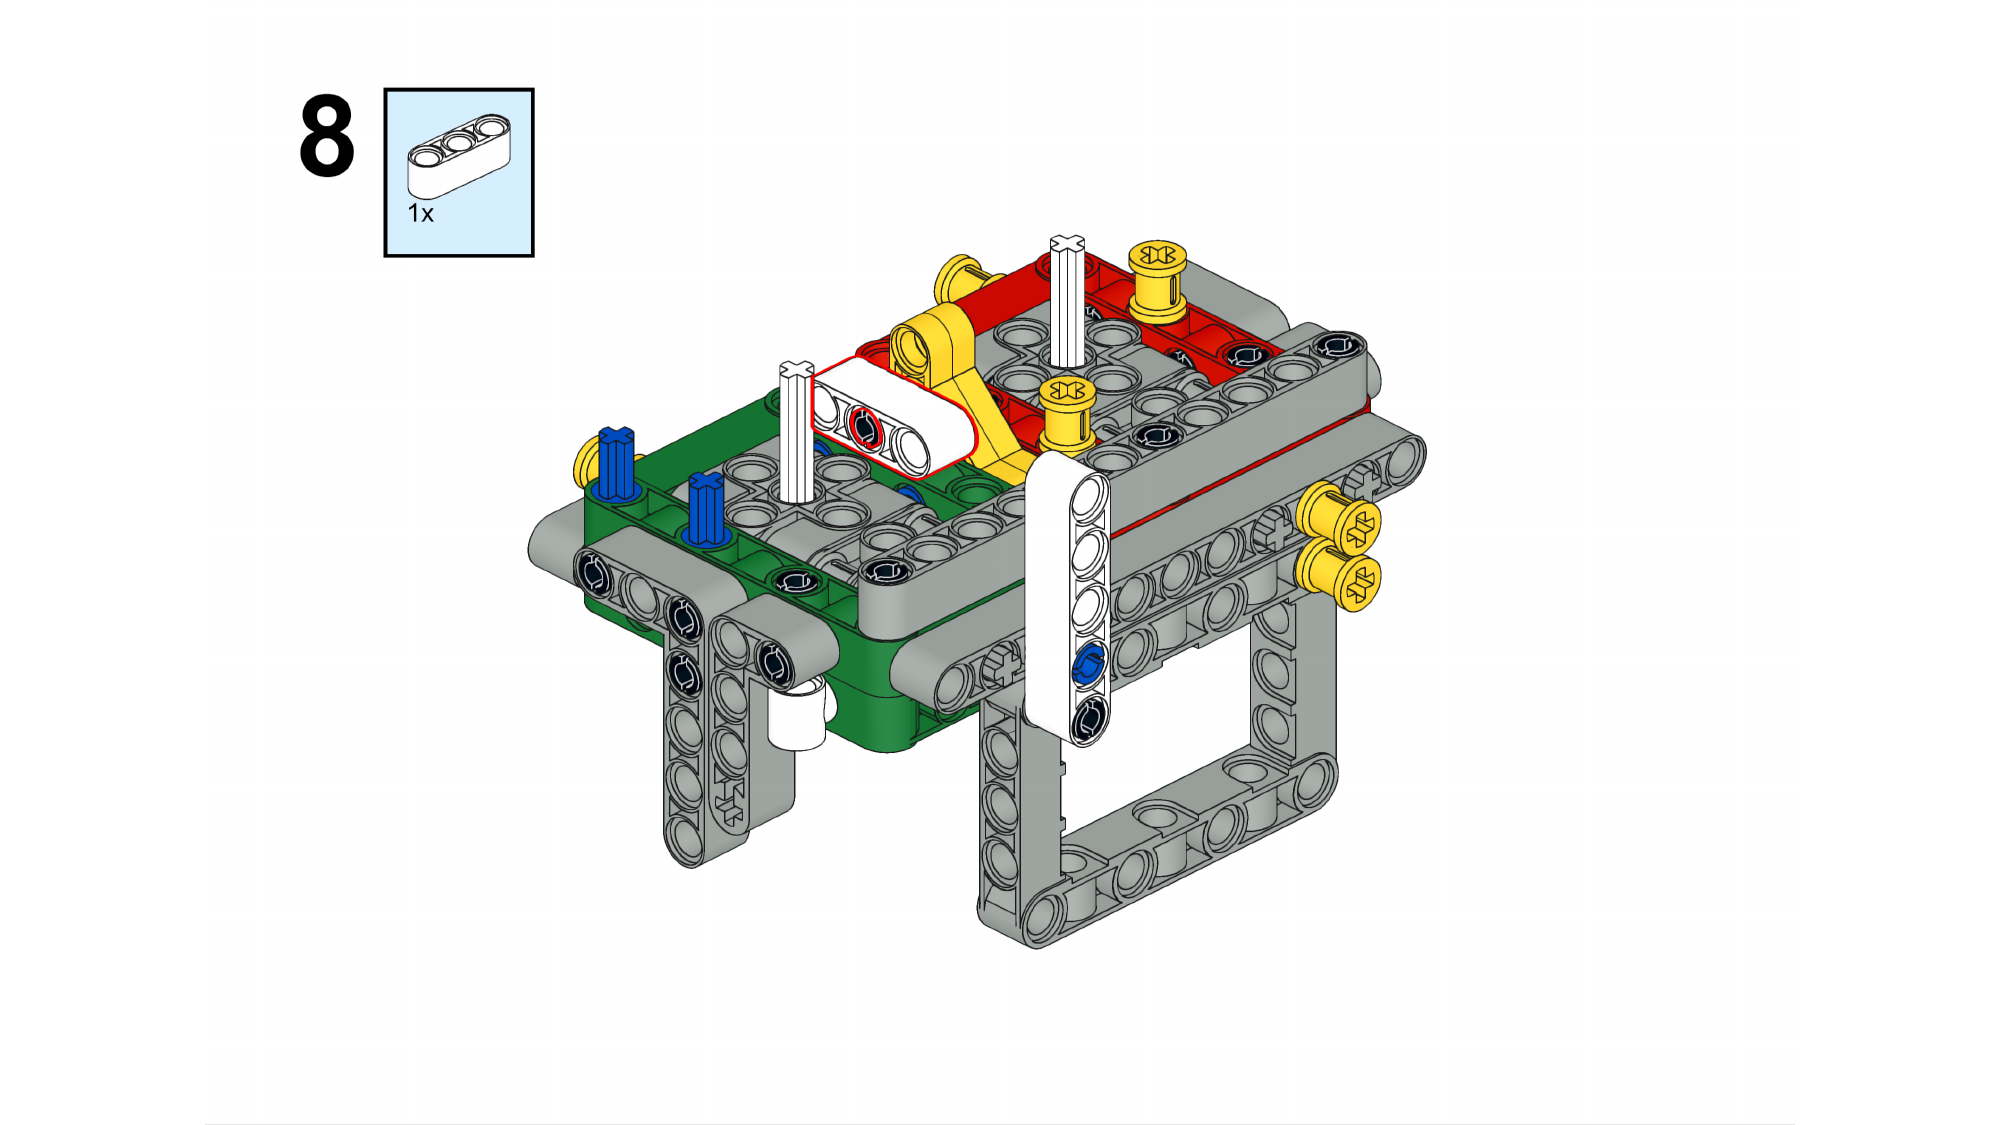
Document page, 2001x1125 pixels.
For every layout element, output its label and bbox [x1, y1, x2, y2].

picture [204, 0, 1796, 1125]
